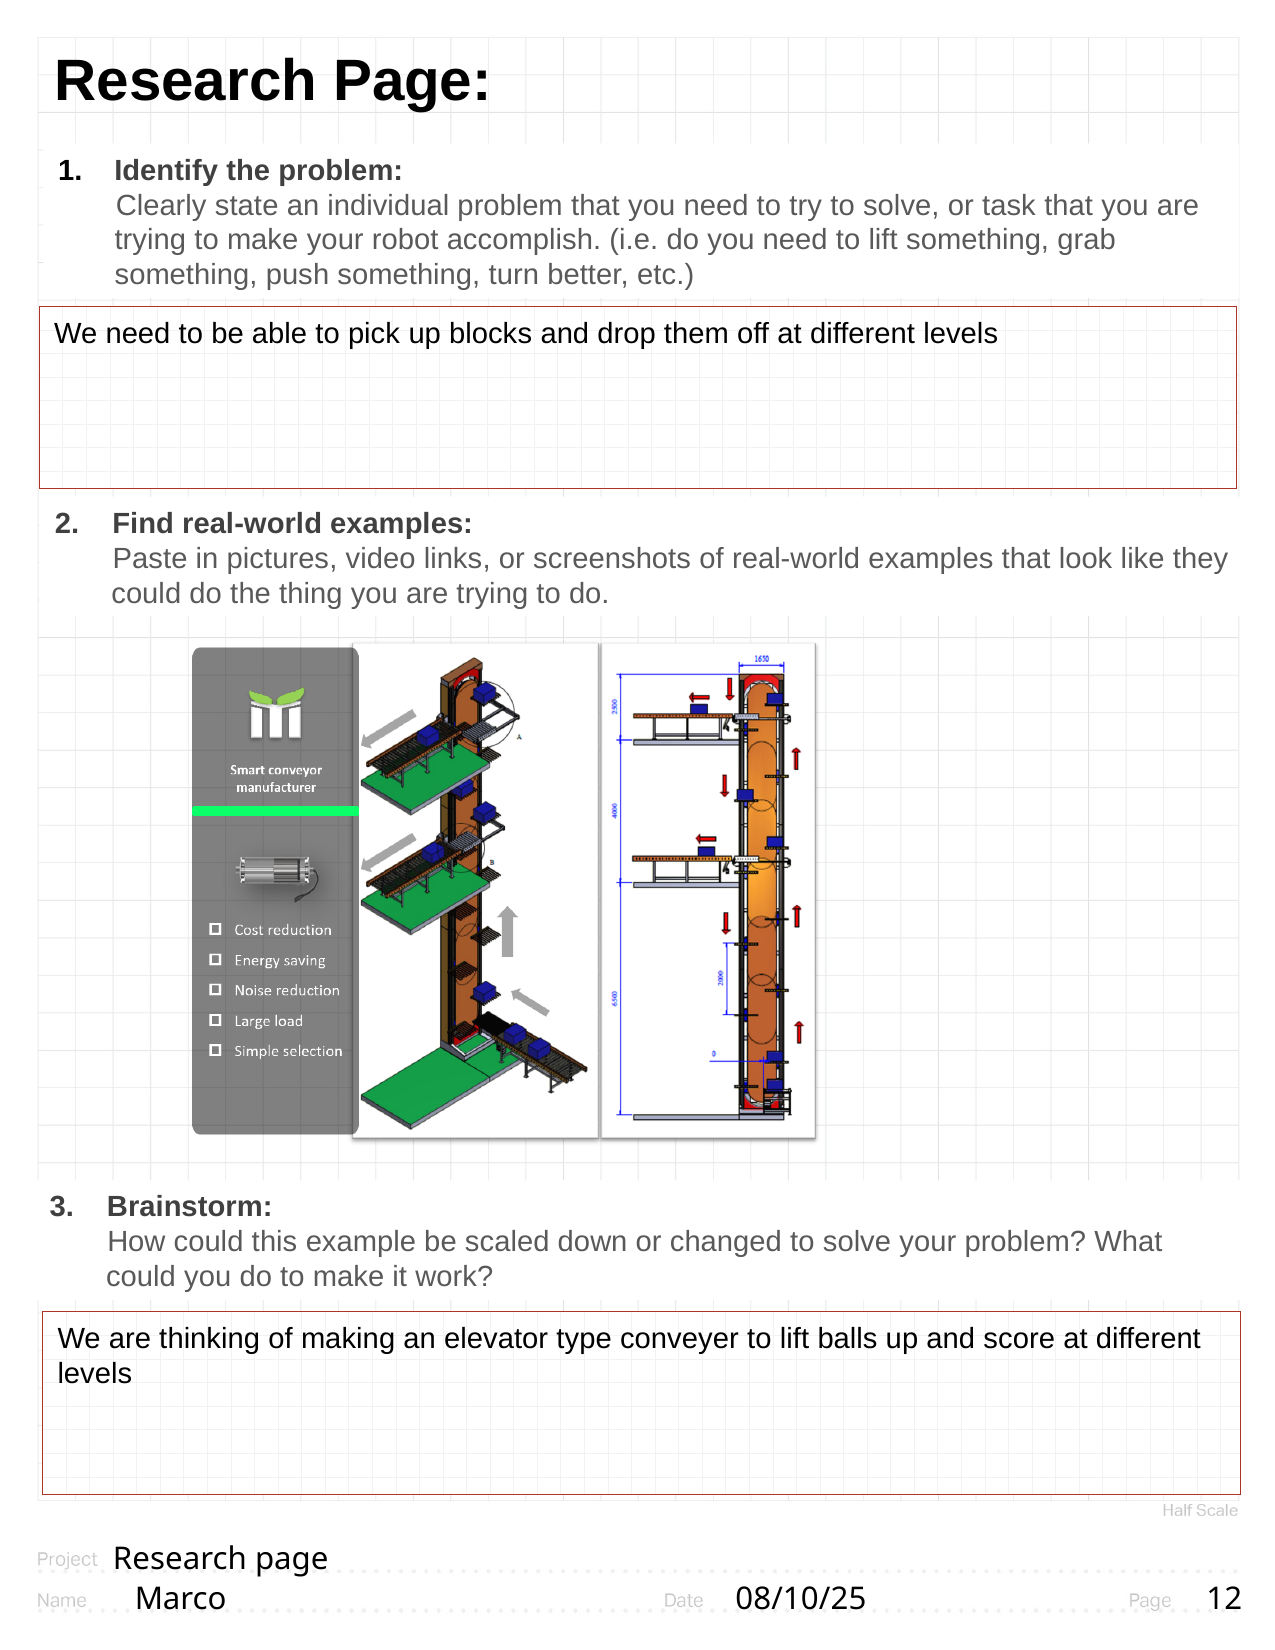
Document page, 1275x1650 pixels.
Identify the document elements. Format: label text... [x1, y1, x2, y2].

text_box We are thinking of making an elevator type conveyer to lift balls up and score at different levels [42, 1311, 1241, 1495]
subtitle 12 [1184, 1577, 1265, 1616]
subtitle 08/10/25 [713, 1577, 1127, 1616]
text_box Research Page: [39, 34, 508, 120]
picture [192, 637, 822, 1148]
text_box We need to be able to pick up blocks and drop them off at different levels [39, 306, 1237, 489]
subtitle Marco [112, 1577, 638, 1616]
title Research page [112, 1538, 1238, 1577]
text_box Identify the problem: Clearly state an individual problem that you need to try to solve, or task that you are trying to make your robot accomplish. (i.e. do you need to lift something, grab something, push something, turn better, etc.) [43, 143, 1239, 298]
text_box 3. Brainstorm: How could this example be scaled down or changed to solve your problem? What could you do to make it work? [34, 1180, 1245, 1300]
text_box 2. Find real-world examples: Paste in pictures, video links, or screenshots of real-world examples that look like they could do the thing you are trying to do. [40, 496, 1250, 617]
